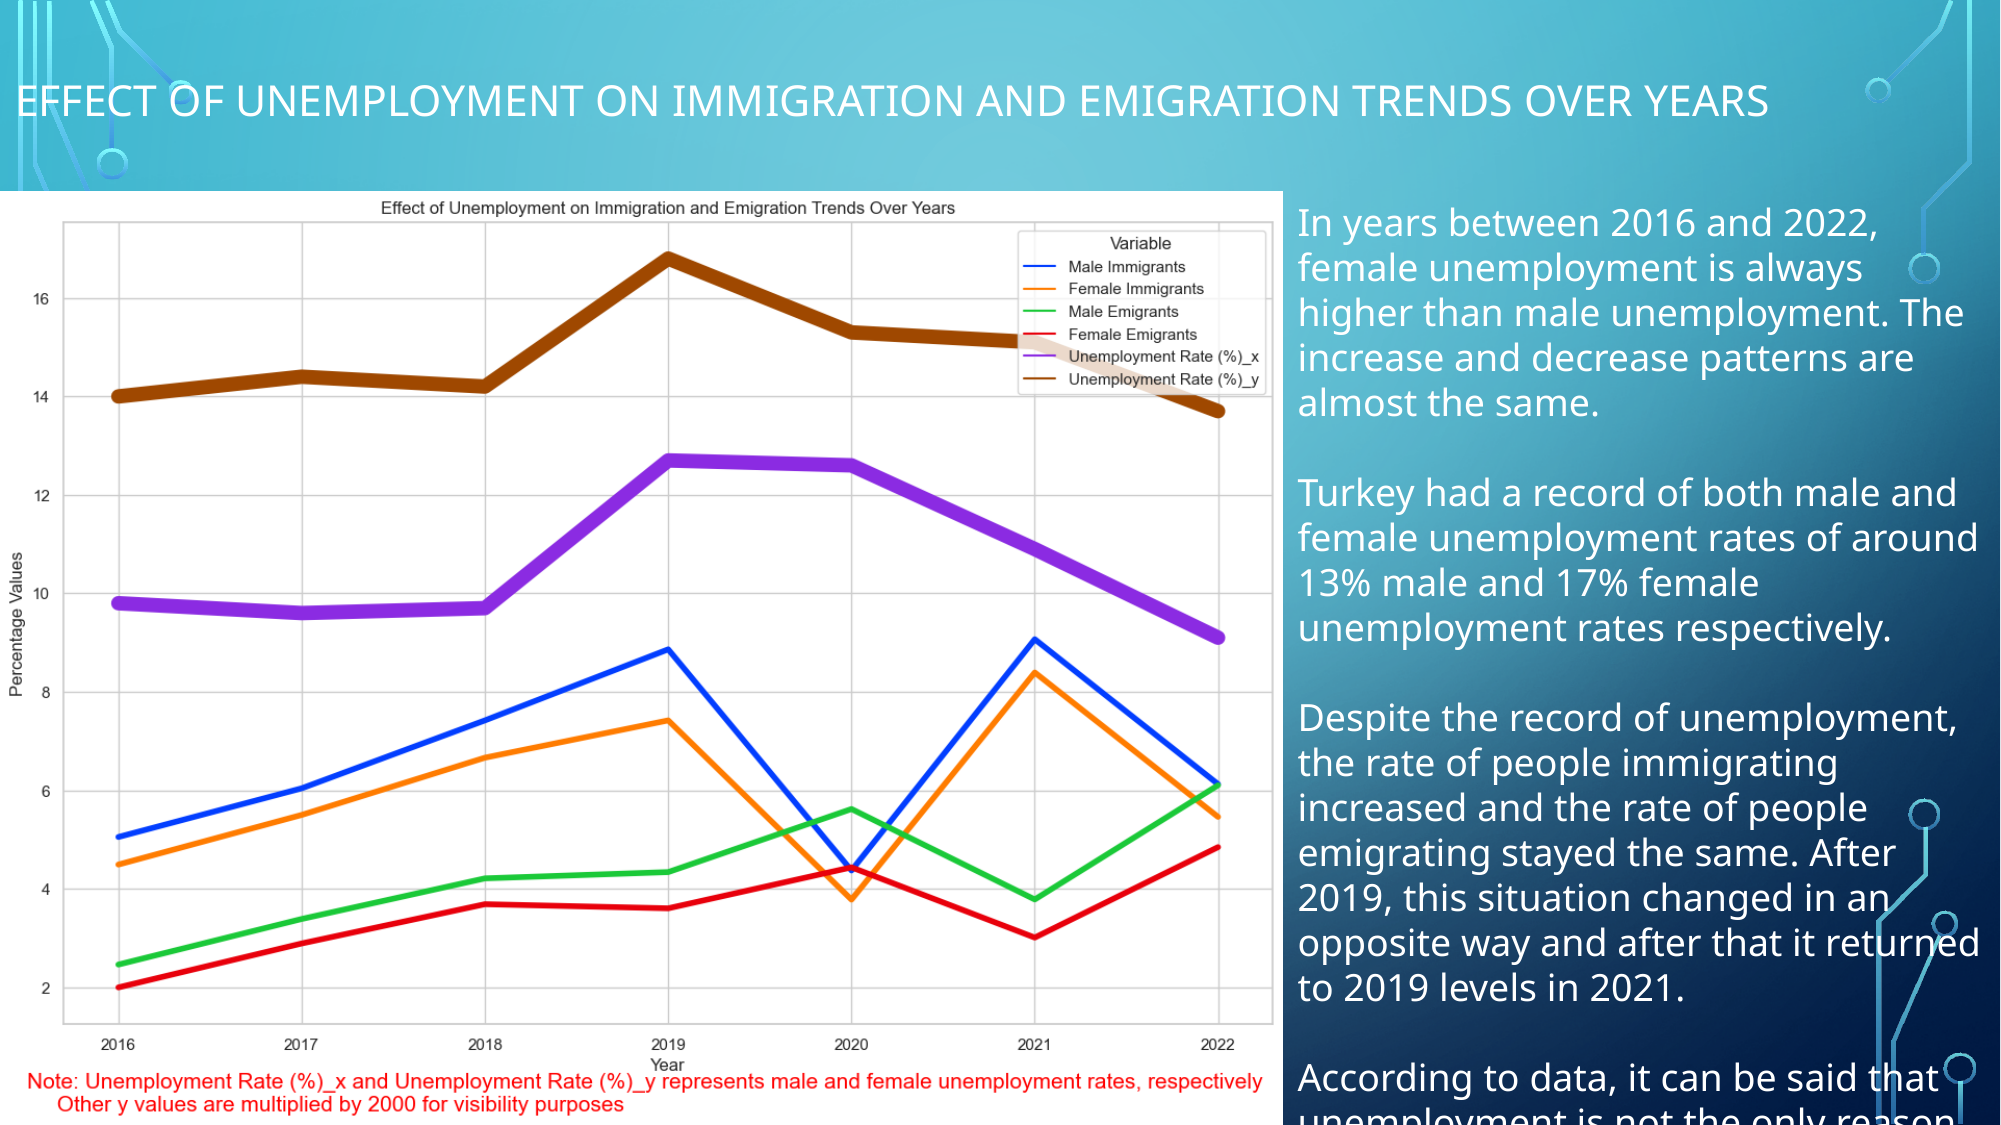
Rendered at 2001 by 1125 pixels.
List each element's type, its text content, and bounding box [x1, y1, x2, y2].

title Effect of Unemployment on Immıgratıon and Emıgratıon Trends Over Years [0, 64, 1813, 191]
text_box In years between 2016 and 2022, female unemployment is always higher than male unemployment. The increase and decrease patterns are almost the same. Turkey had a record of both male and female unemployment rates of around 13% male and 17% female unemployment rates respectively. Despite the record of unemployment, the rate of people immigrating increased and the rate of people emigrating stayed the same. After 2019, this situation changed in an opposite way and after that it returned to 2019 levels in 2021. According to data, it can be said that unemployment is not the only reason why people immigrate and emigrate. [1283, 191, 2000, 1125]
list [0, 191, 1283, 1125]
